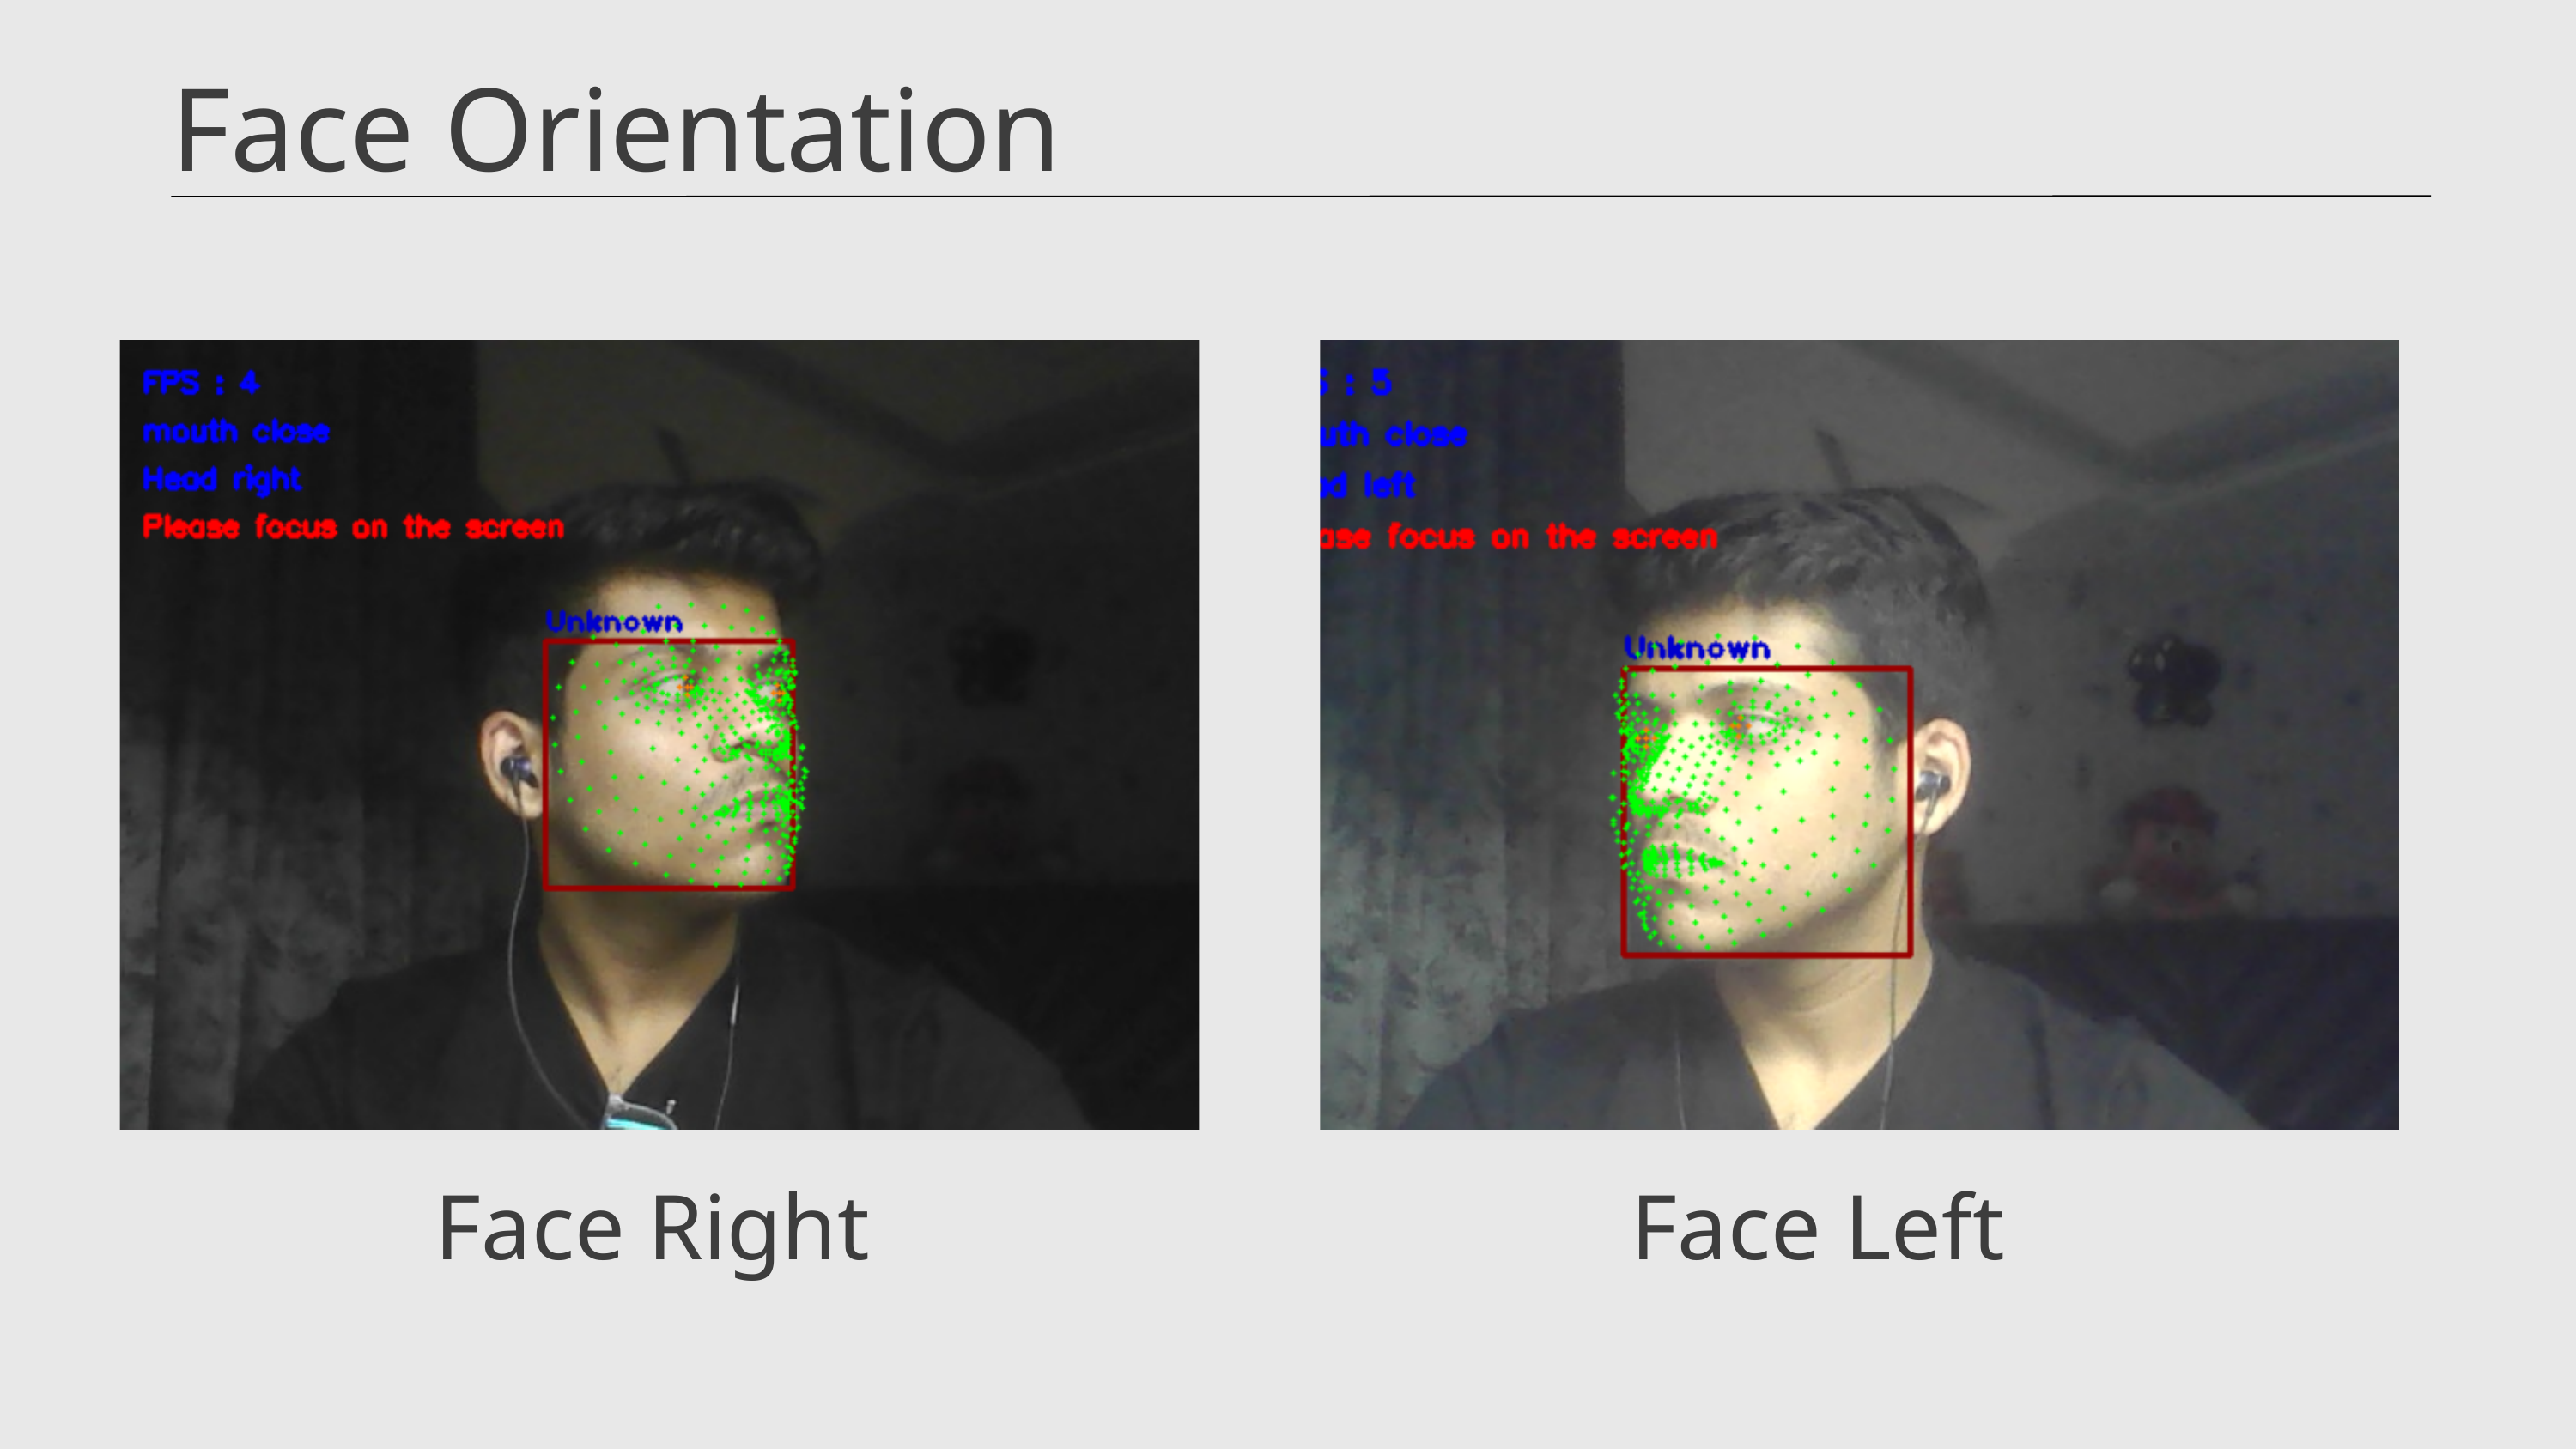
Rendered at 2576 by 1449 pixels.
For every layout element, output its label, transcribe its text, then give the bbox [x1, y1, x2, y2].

text_box Face Right [434, 1170, 884, 1278]
text_box Face Left [1631, 1170, 2088, 1278]
text_box [119, 340, 1200, 1130]
text_box [1320, 340, 2400, 1130]
text_box Face Orientation [171, 57, 2073, 195]
